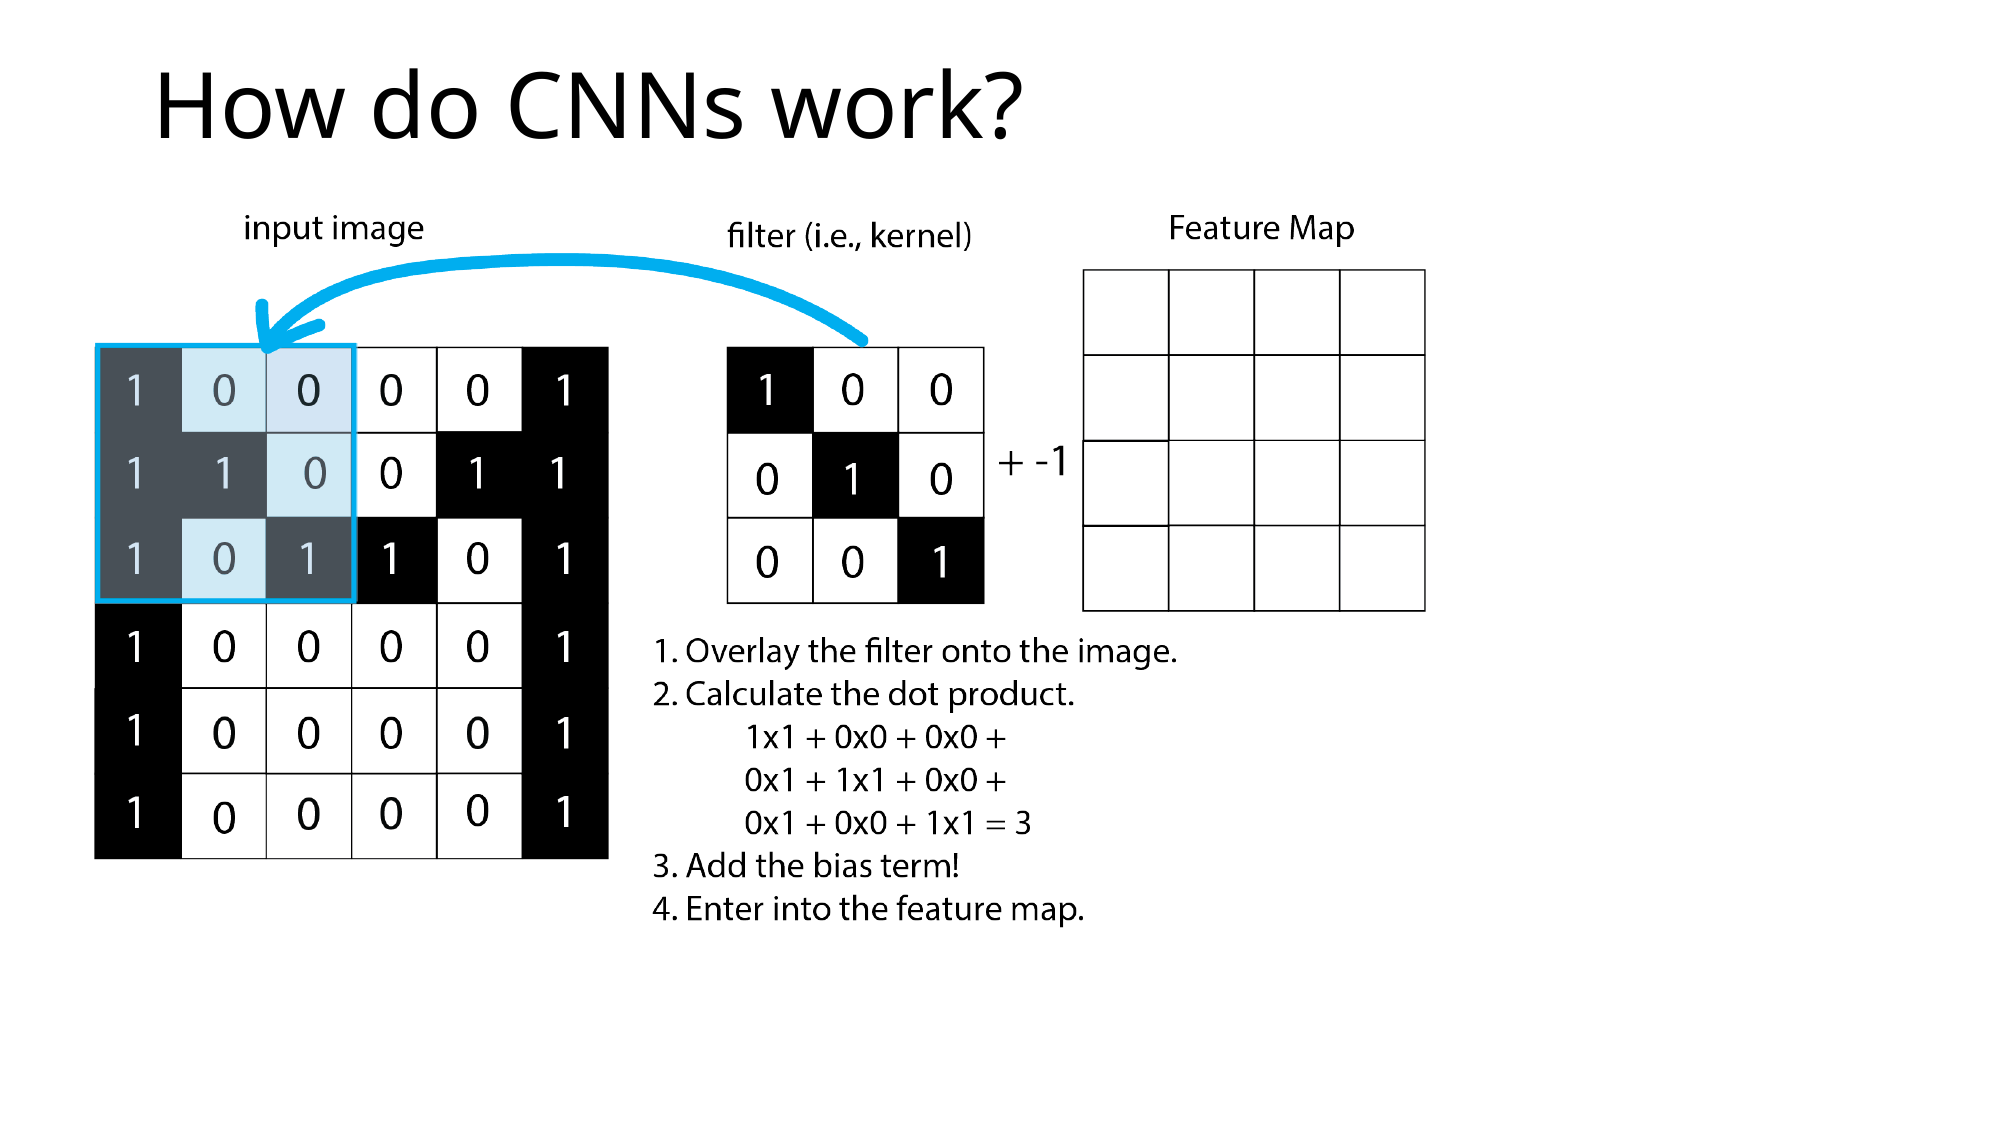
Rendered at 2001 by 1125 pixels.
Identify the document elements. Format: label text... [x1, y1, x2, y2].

picture [90, 209, 1426, 1102]
title How do CNNs work? [137, 0, 1863, 218]
